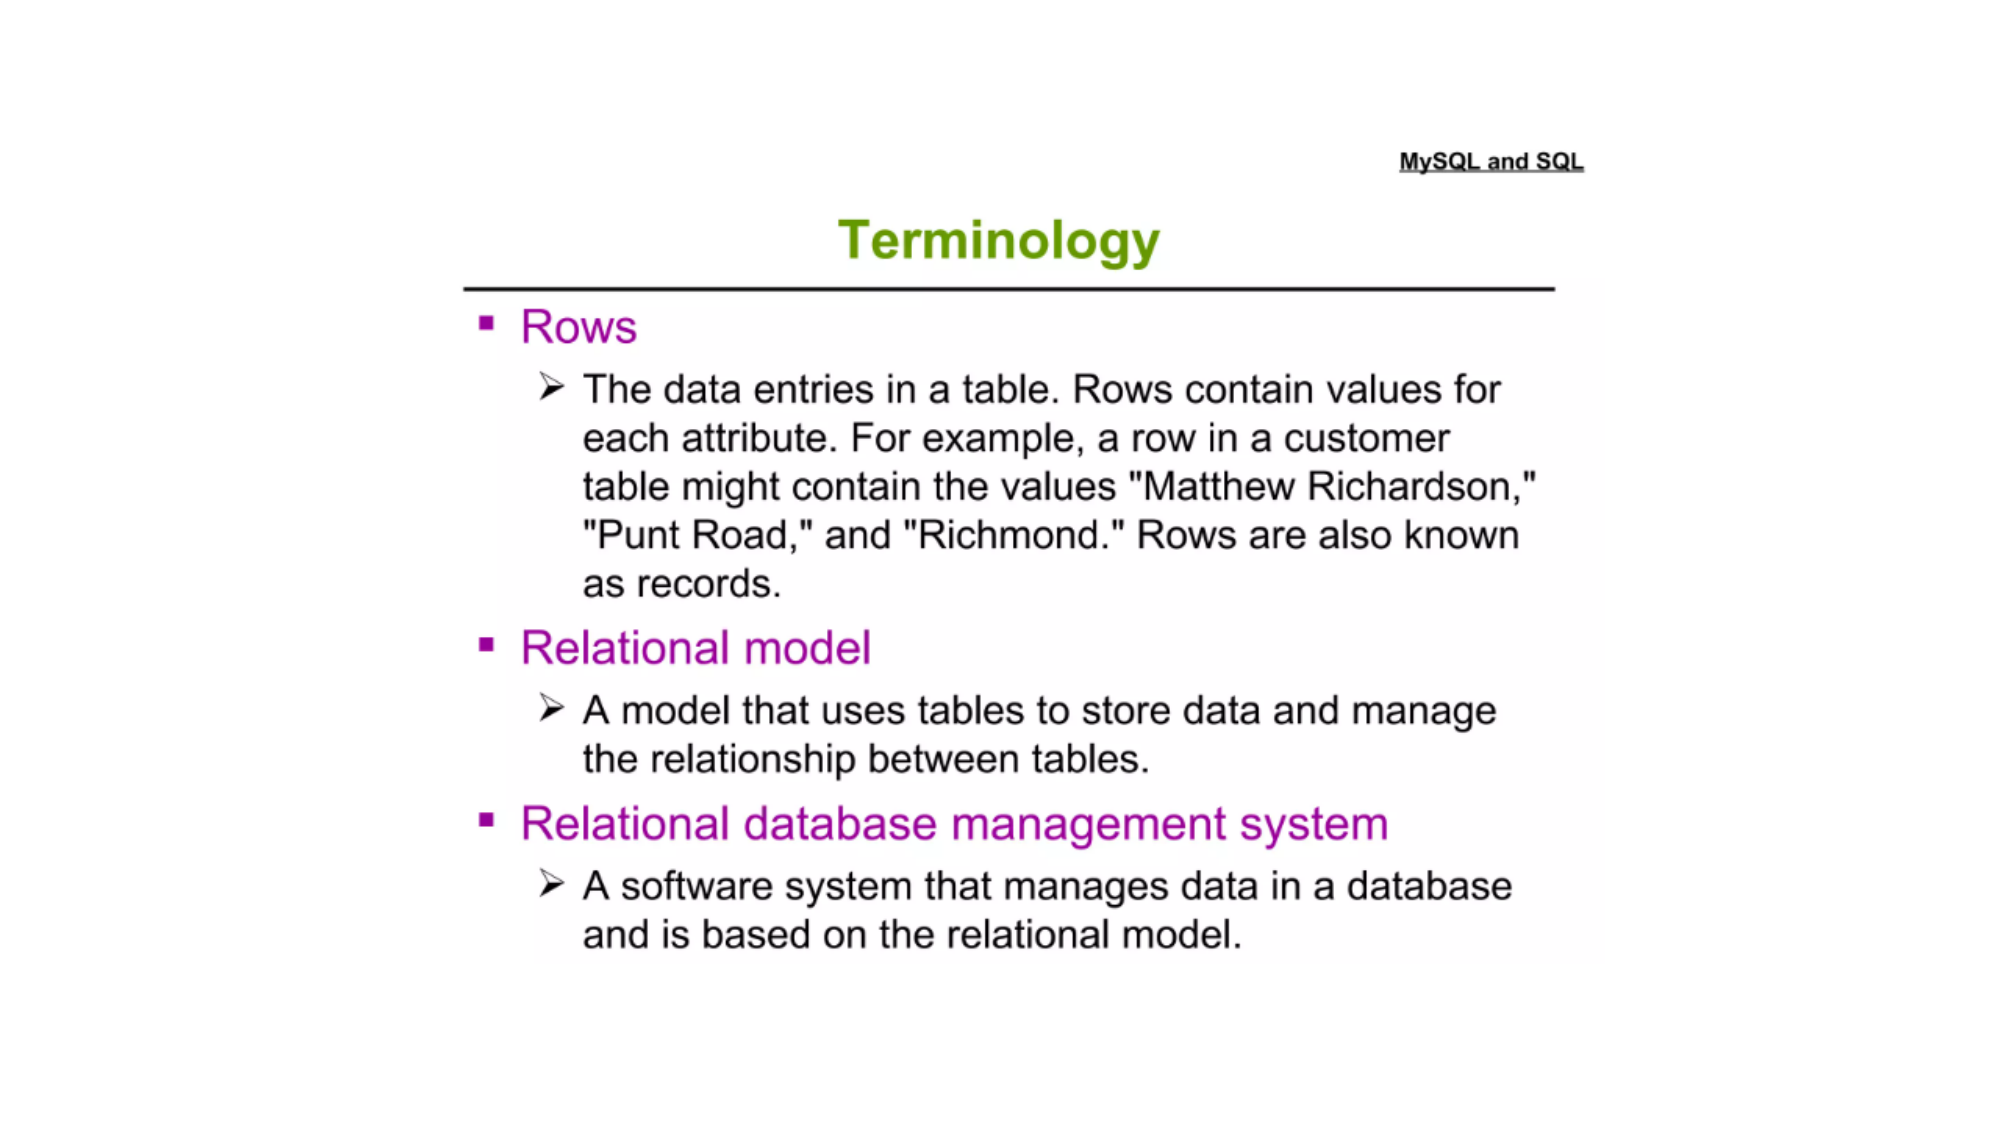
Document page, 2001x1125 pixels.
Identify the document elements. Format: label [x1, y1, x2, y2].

picture [404, 131, 1605, 964]
